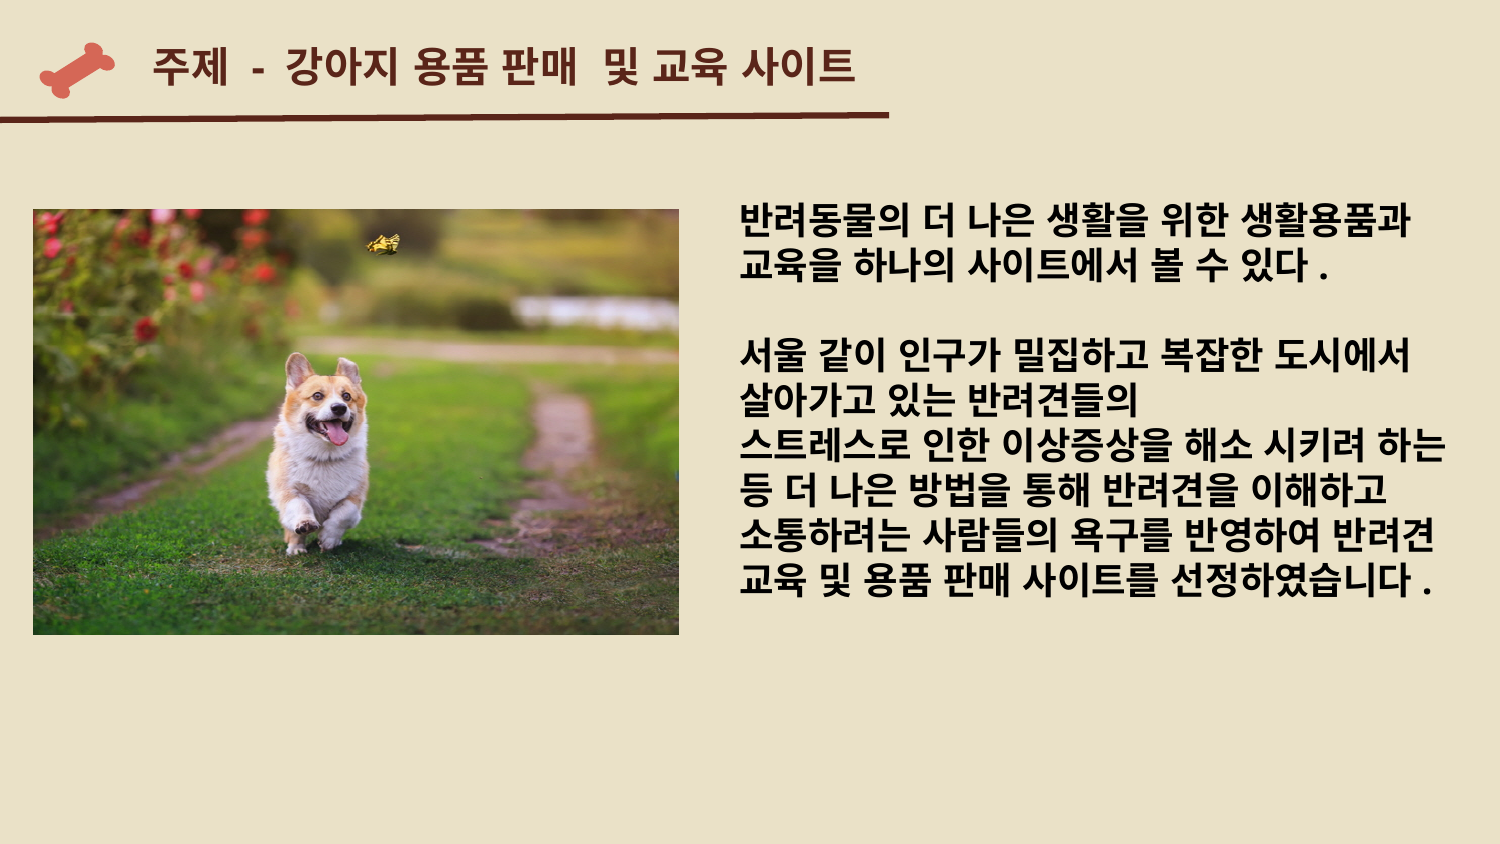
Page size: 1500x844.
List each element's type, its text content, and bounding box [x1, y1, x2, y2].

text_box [0, 114, 890, 121]
picture [33, 209, 679, 635]
text_box 주제 - 강아지 용품 판매 및 교육 사이트 [0, 25, 1010, 120]
text_box 반려동물의 더 나은 생활을 위한 생활용품과 교육을 하나의 사이트에서 볼 수 있다. 서울 같이 인구가 밀집하고 복잡한 도시에서 살아가고 있는 반려견들의 스트레스로 인한 이상증상을 해소 시키려 하는 등 더 나은 방법을 통해 반려견을 이해하고 소통하려는 사람들의 욕구를 반영하여 반려견 교육 및 용품 판매 사이트를 선정하였습니다. [724, 189, 1500, 610]
